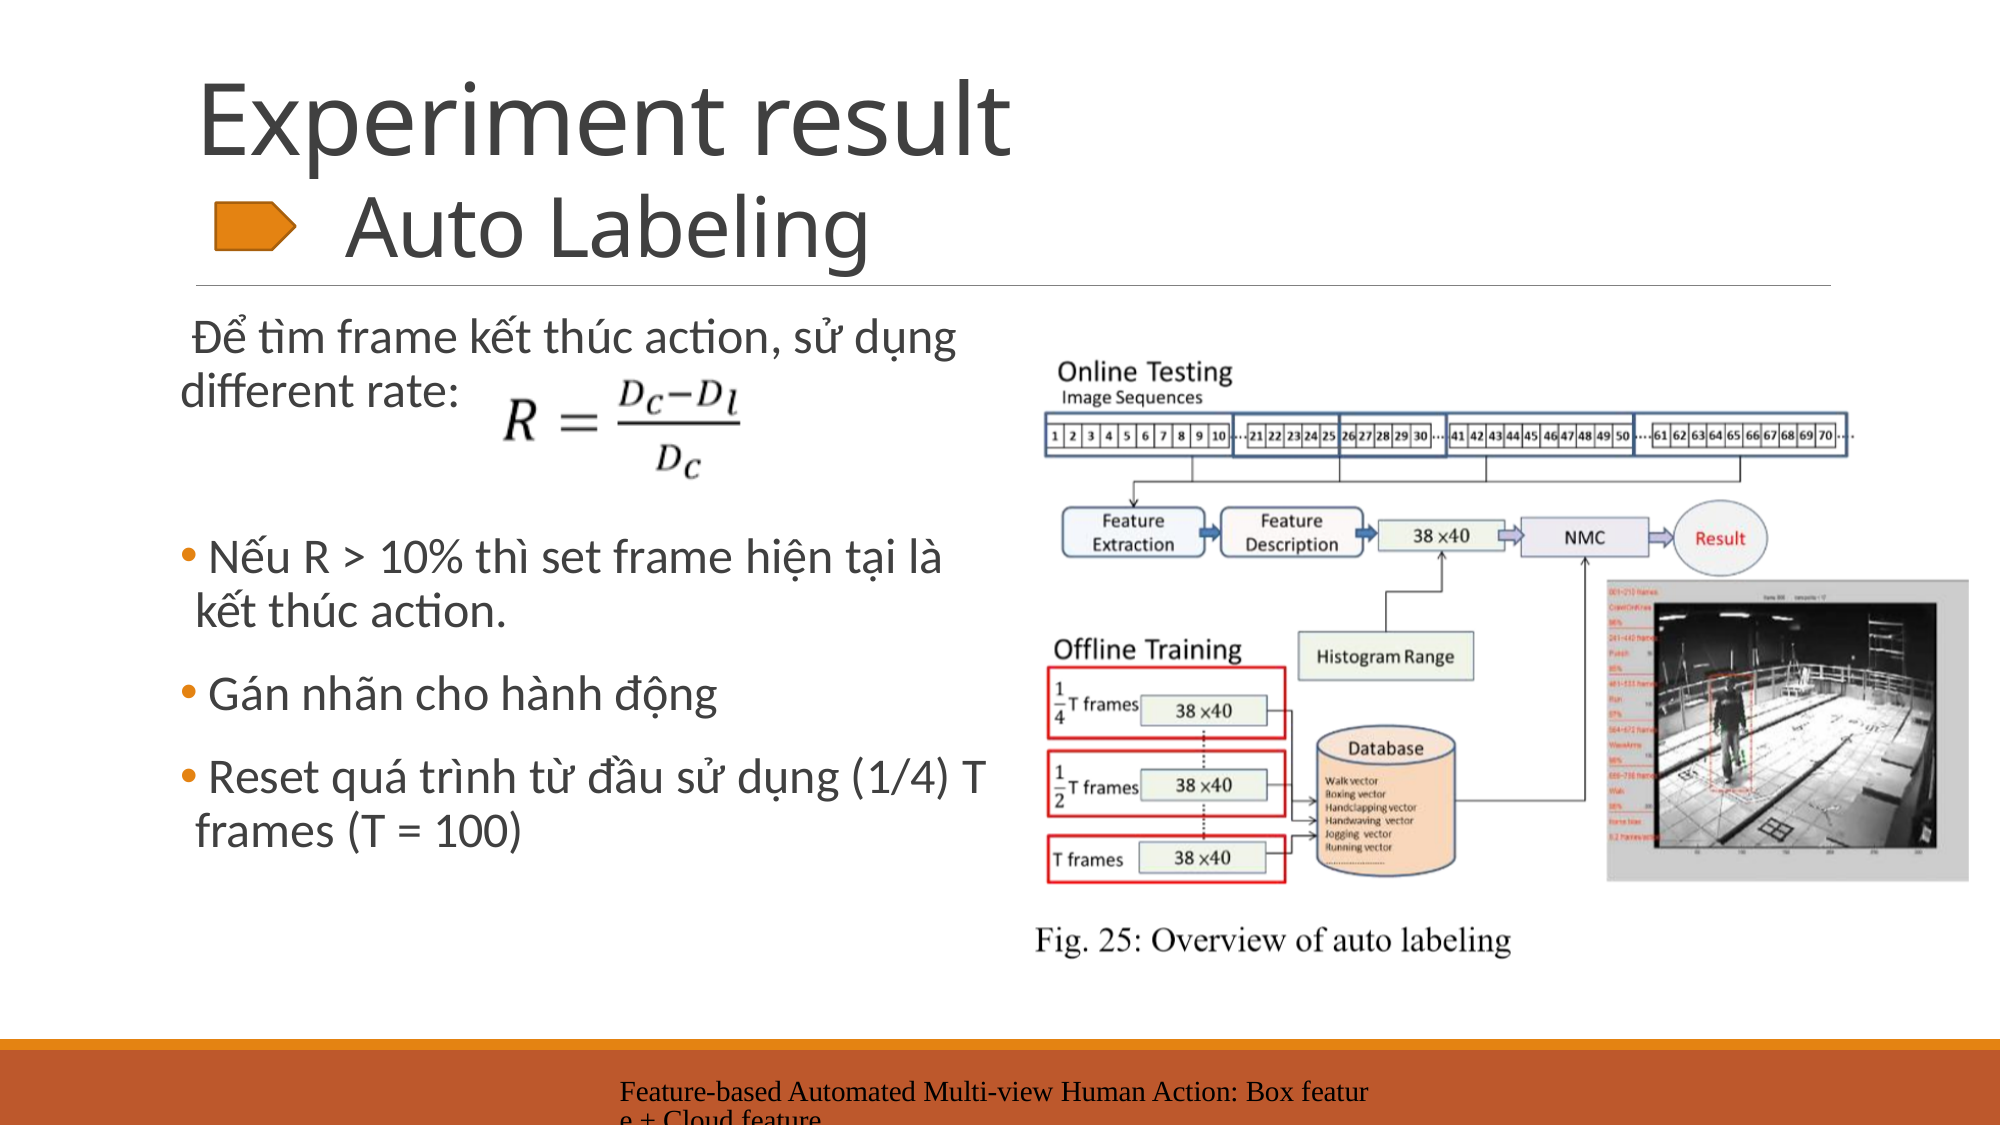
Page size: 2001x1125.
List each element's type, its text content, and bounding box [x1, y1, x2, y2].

list Để tìm frame kết thúc action, sử dụng different rate: Nếu R > 10% thì set frame hiện tại là kết thúc action. Gán nhãn cho hành động Reset quá trình từ đầu sử dụng (1/4) T frames (T = 100) [180, 302, 987, 963]
text_box [214, 201, 297, 252]
picture [1035, 347, 1980, 964]
footer Feature-based Automated Multi-view Human Action: Box feature + Cloud feature [604, 1059, 1396, 1120]
picture [489, 373, 753, 485]
title Experiment result Auto Labeling [180, 47, 1830, 285]
